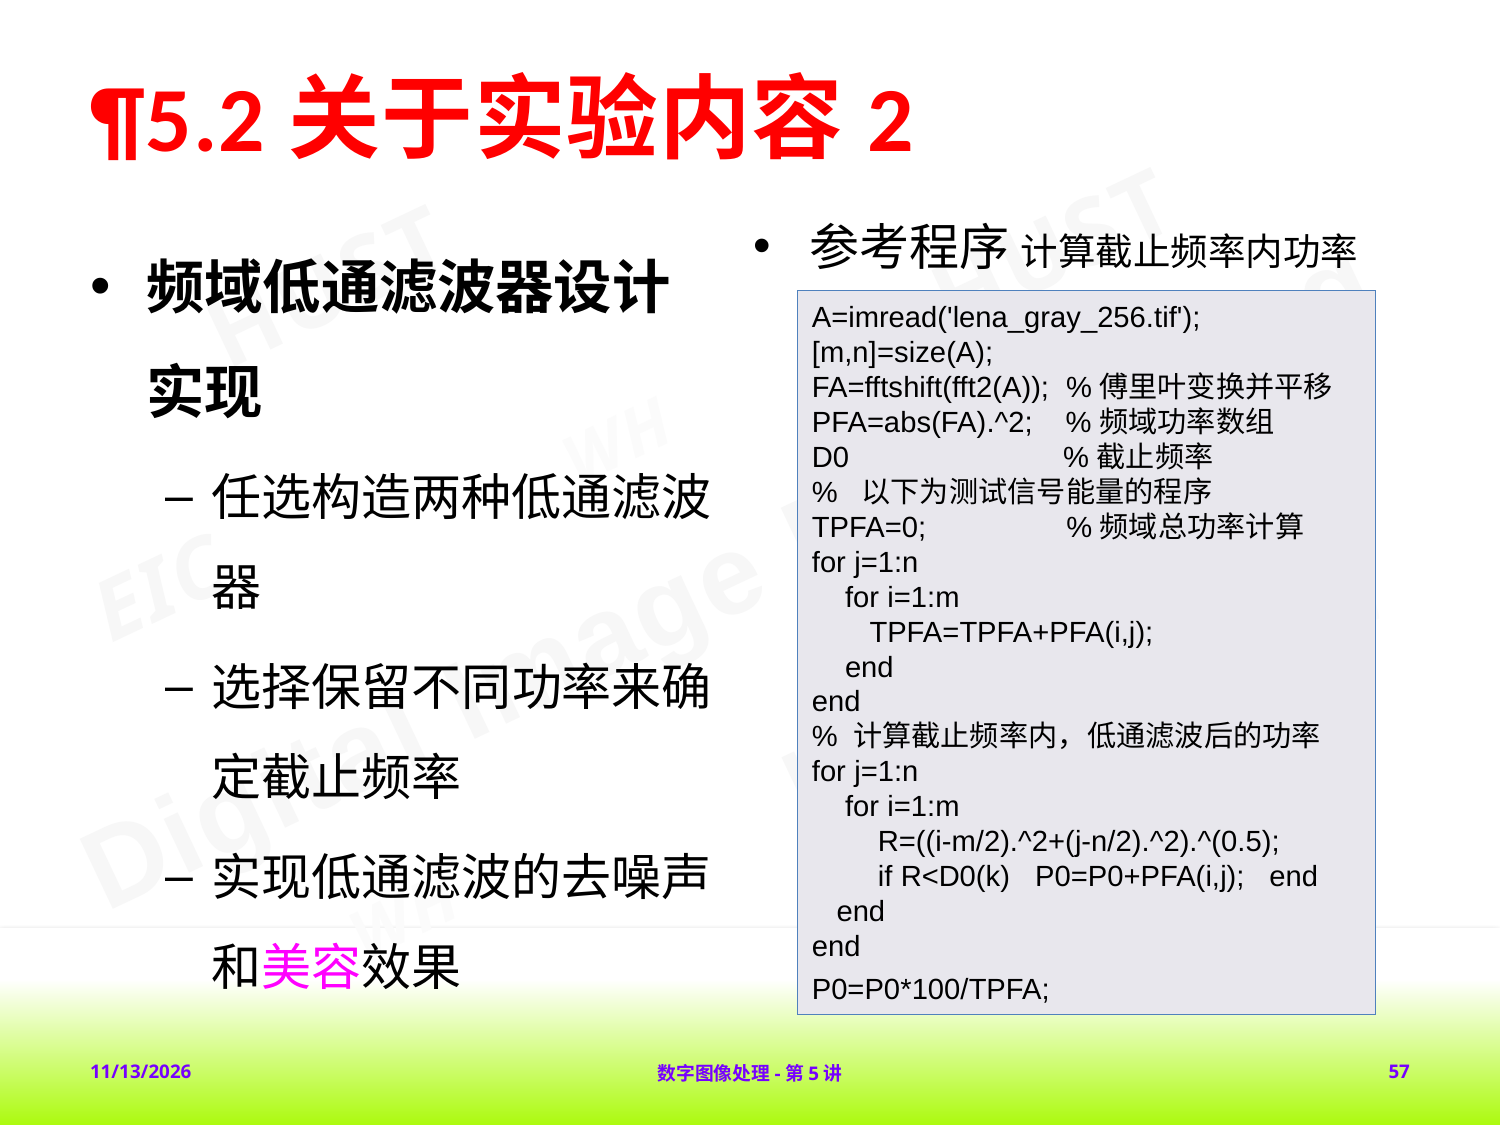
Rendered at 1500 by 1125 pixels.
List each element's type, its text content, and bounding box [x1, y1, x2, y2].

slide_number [75, 1042, 425, 1103]
text_box 参考程序 计算截止频率内功率 [738, 208, 1402, 1083]
slide_number 57 [1074, 1042, 1425, 1103]
text_box A=imread('lena_gray_256.tif'); [m,n]=size(A); FA=fftshift(fft2(A)); %傅里叶变换并平移 PFA=abs(FA).^2; %频域功率数组 D0 %截止频率 % 以下为测试信号能量的程序 TPFA=0; %频域总功率计算 for j=1:n for i=1:m TPFA=TPFA+PFA(i,j); end end % 计算截止频率内，低通滤波后的功率 for j=1:n for i=1:m R=((i-m/2).^2+(j-n/2).^2).^(0.5); if R<D0(k) P0=P0+PFA(i,j); end end end P0=P0*100/TPFA; [797, 290, 1376, 1015]
footer 数字图像处理-第5讲 [512, 1042, 988, 1103]
title ¶5.2关于实验内容2 [74, 44, 1426, 185]
list 频域低通滤波器设计实现 任选构造两种低通滤波器 选择保留不同功率来确定截止频率 实现低通滤波的去噪声和美容效果 [74, 207, 739, 1083]
